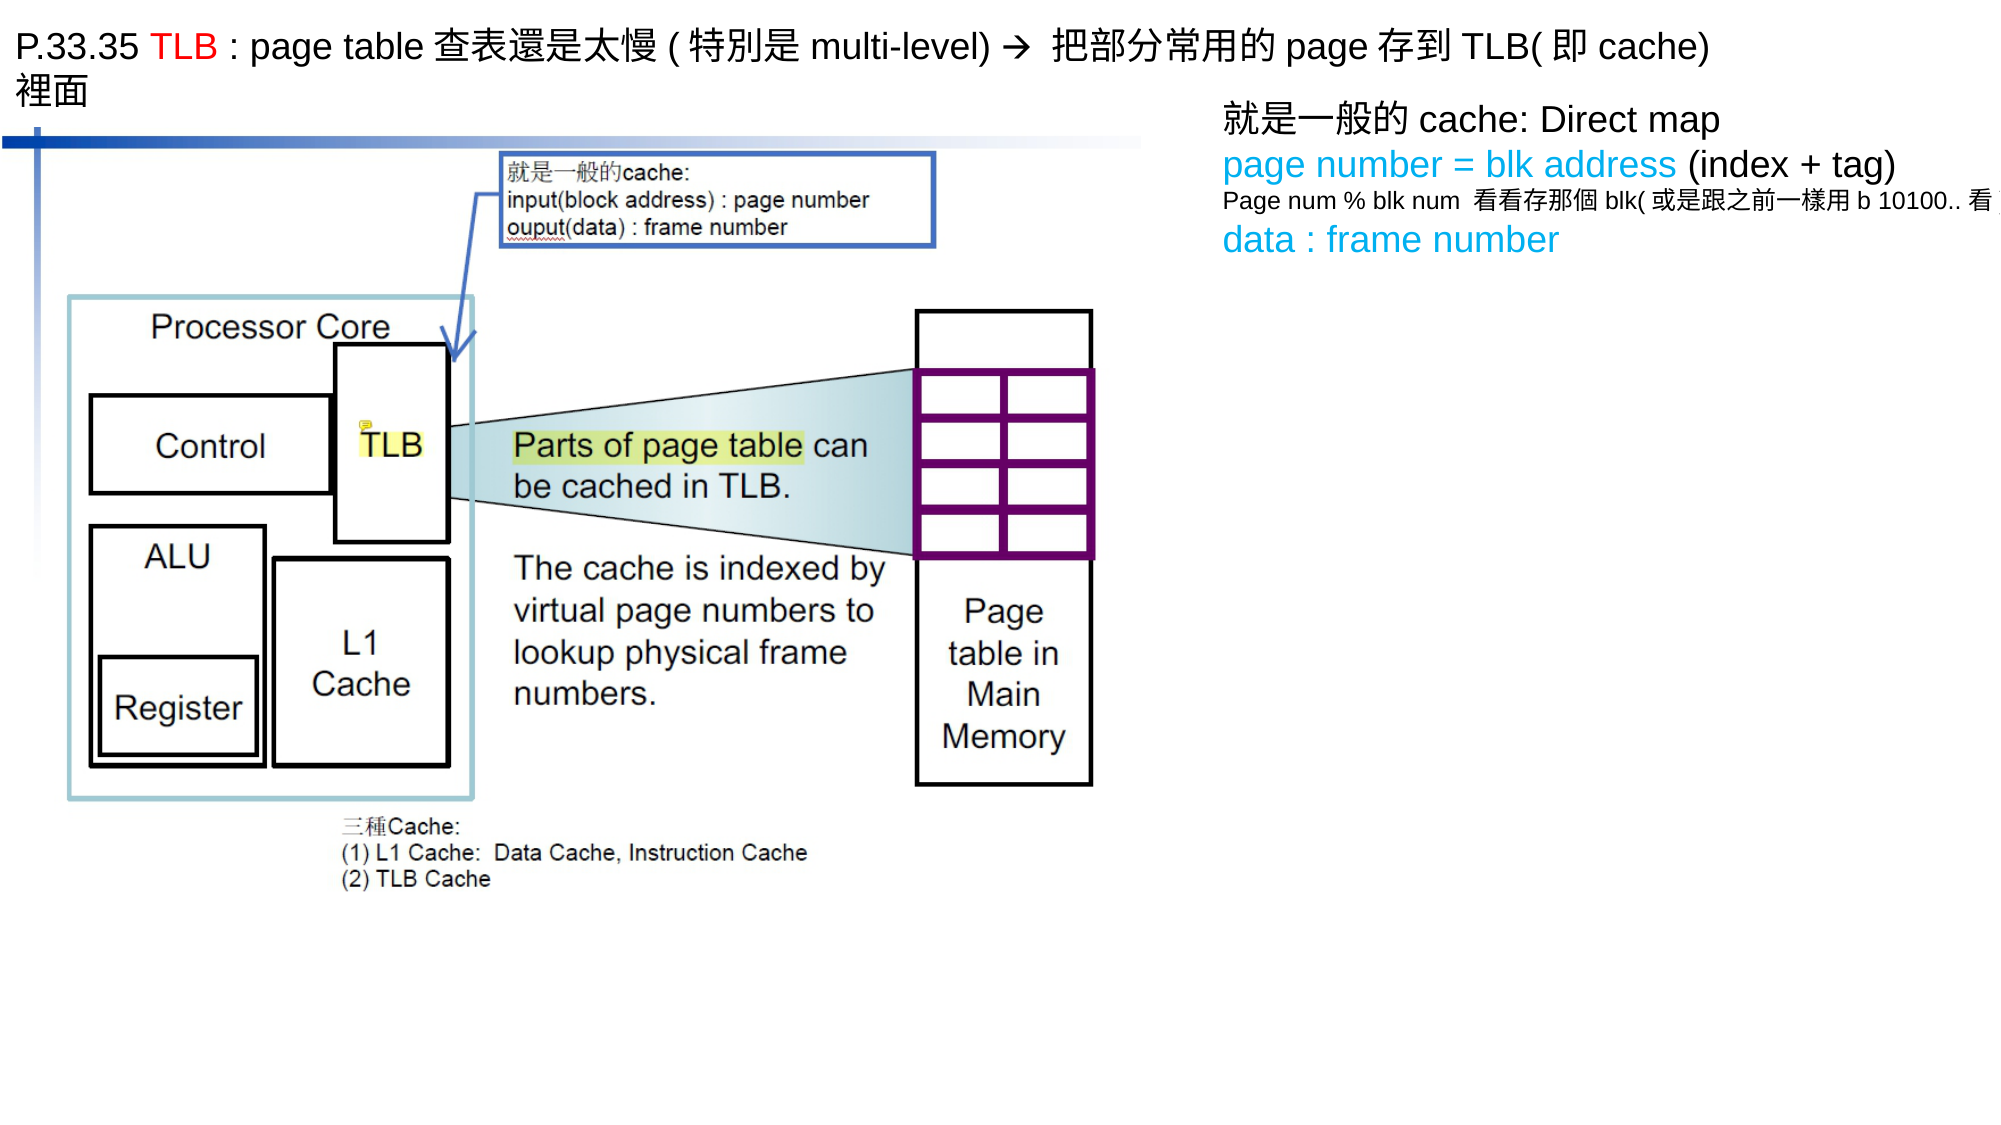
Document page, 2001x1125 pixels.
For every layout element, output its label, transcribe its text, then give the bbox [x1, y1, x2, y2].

text_box P.33.35 TLB : page table查表還是太慢(特別是multi-level) 🡪 把部分常用的page存到TLB(即cache)裡面 [0, 14, 1735, 120]
text_box 就是一般的cache: Direct map page number = blk address (index + tag) Page num % blk num 看看存那個blk(或是跟之前一樣用b 10100..看) data : frame number [1207, 87, 2000, 268]
picture [0, 127, 1141, 913]
